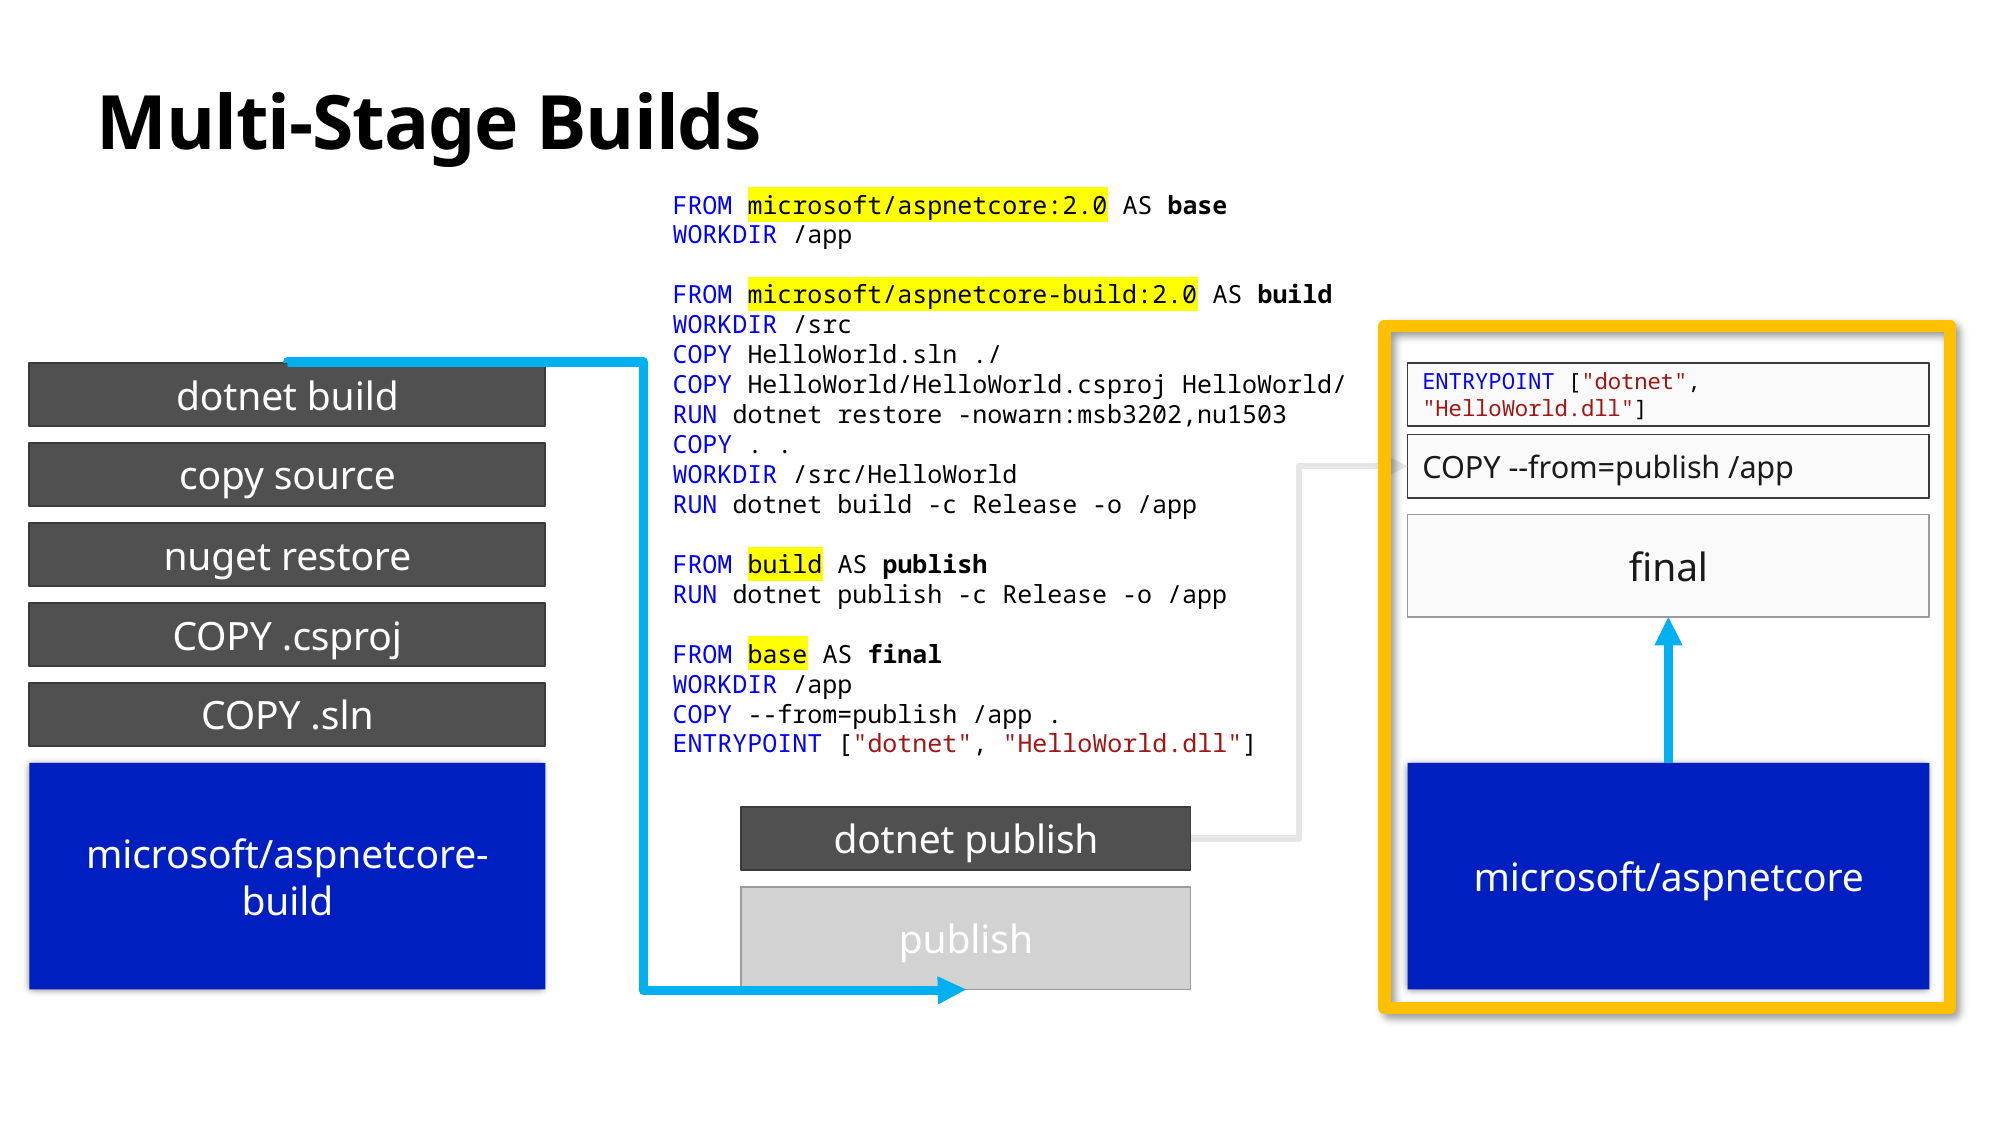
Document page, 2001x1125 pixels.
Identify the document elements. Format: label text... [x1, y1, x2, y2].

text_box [1595, 689, 1742, 693]
text_box nuget restore [28, 522, 312, 587]
text_box publish [941, 886, 1191, 990]
text_box COPY .sln [28, 682, 312, 747]
title Multi-Stage Builds [96, 75, 1904, 166]
text_box microsoft/aspnetcore-build [29, 762, 312, 990]
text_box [312, 336, 941, 1016]
text_box dotnet publish [941, 806, 1191, 871]
text_box COPY .csproj [28, 602, 312, 667]
text_box FROM microsoft/aspnetcore:2.0 AS base WORKDIR /app FROM microsoft/aspnetcore-build:2.0 AS build WORKDIR /src COPY HelloWorld.sln ./ COPY HelloWorld/HelloWorld.csproj HelloWorld/ RUN dotnet restore -nowarn:msb3202,nu1503 COPY . . WORKDIR /src/HelloWorld RUN dotnet build -c Release -o /app FROM build AS publish RUN dotnet publish -c Release -o /app FROM base AS final WORKDIR /app COPY --from=publish /app . ENTRYPOINT ["dotnet", "HelloWorld.dll"] [657, 181, 1658, 766]
text_box copy source [28, 442, 312, 507]
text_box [1190, 465, 1408, 839]
text_box dotnet build [28, 362, 312, 427]
text_box [1384, 325, 1951, 1009]
